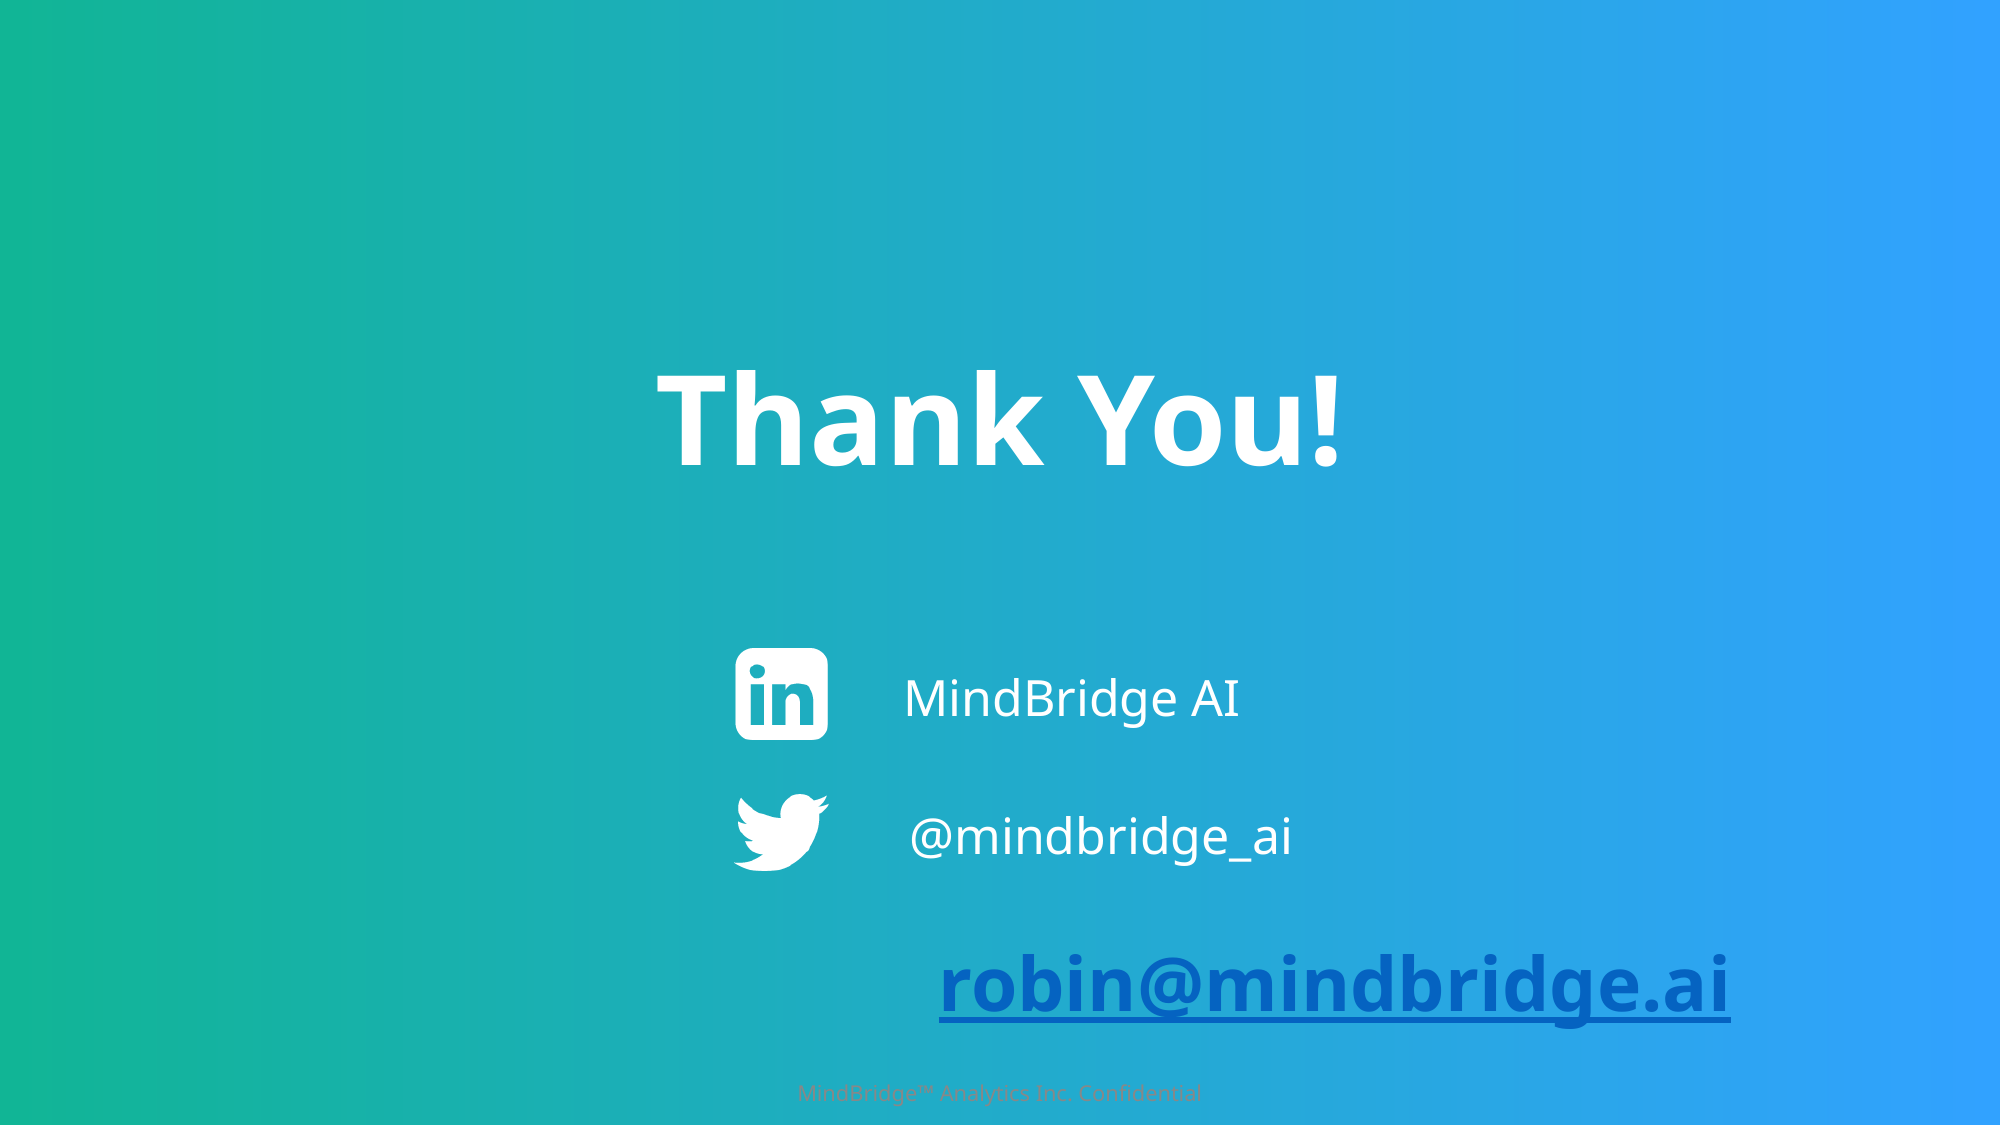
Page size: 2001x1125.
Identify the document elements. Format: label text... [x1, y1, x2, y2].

text_box [0, 0, 2000, 1125]
text_box Thank You! [612, 325, 1388, 416]
text_box MindBridge AI [888, 651, 1664, 742]
picture [735, 648, 828, 740]
picture [734, 793, 829, 871]
text_box robin@mindbridge.ai [764, 921, 1906, 1125]
text_box @mindbridge_ai [894, 789, 1670, 880]
